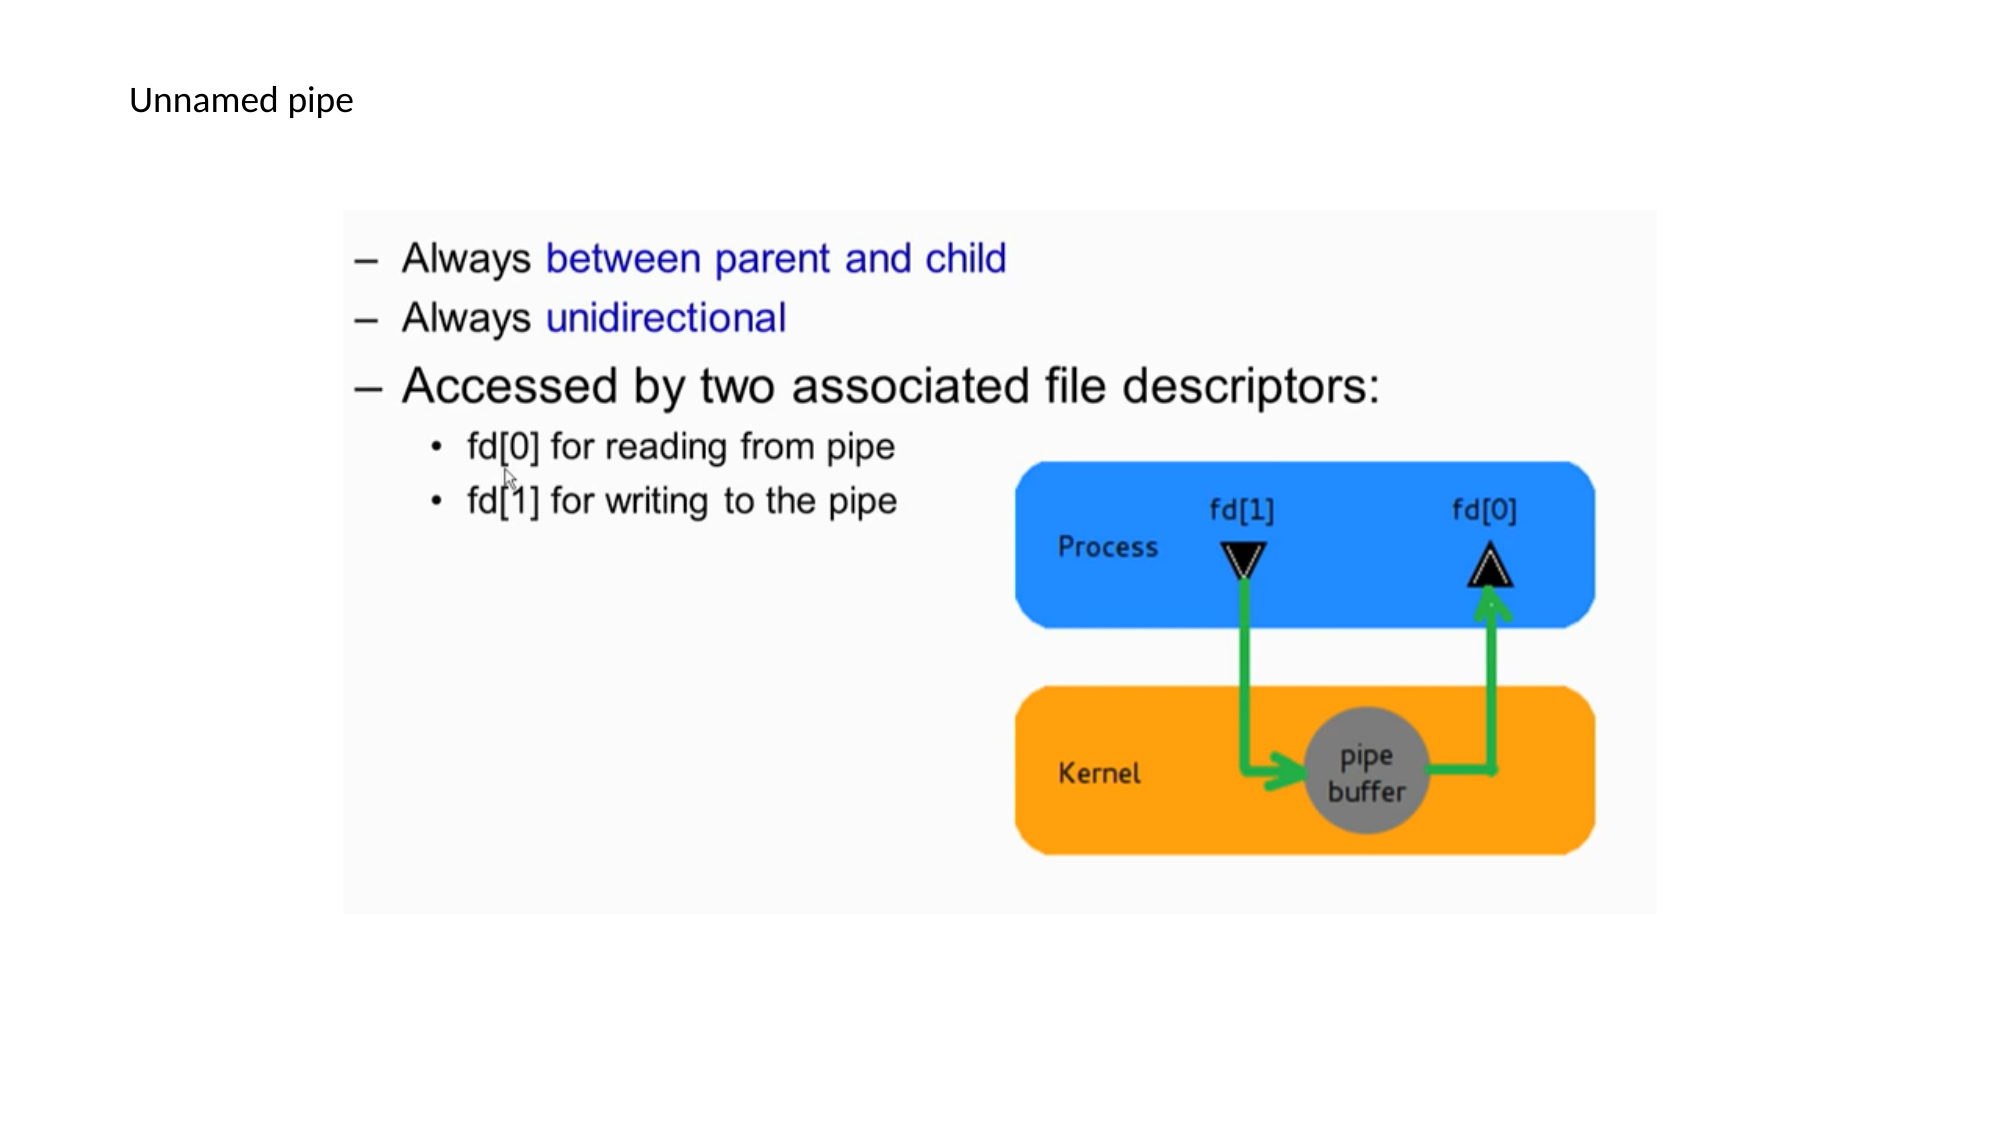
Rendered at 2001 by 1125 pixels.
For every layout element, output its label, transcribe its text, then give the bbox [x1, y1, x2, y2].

picture [343, 210, 1657, 914]
text_box Unnamed pipe [114, 67, 833, 128]
